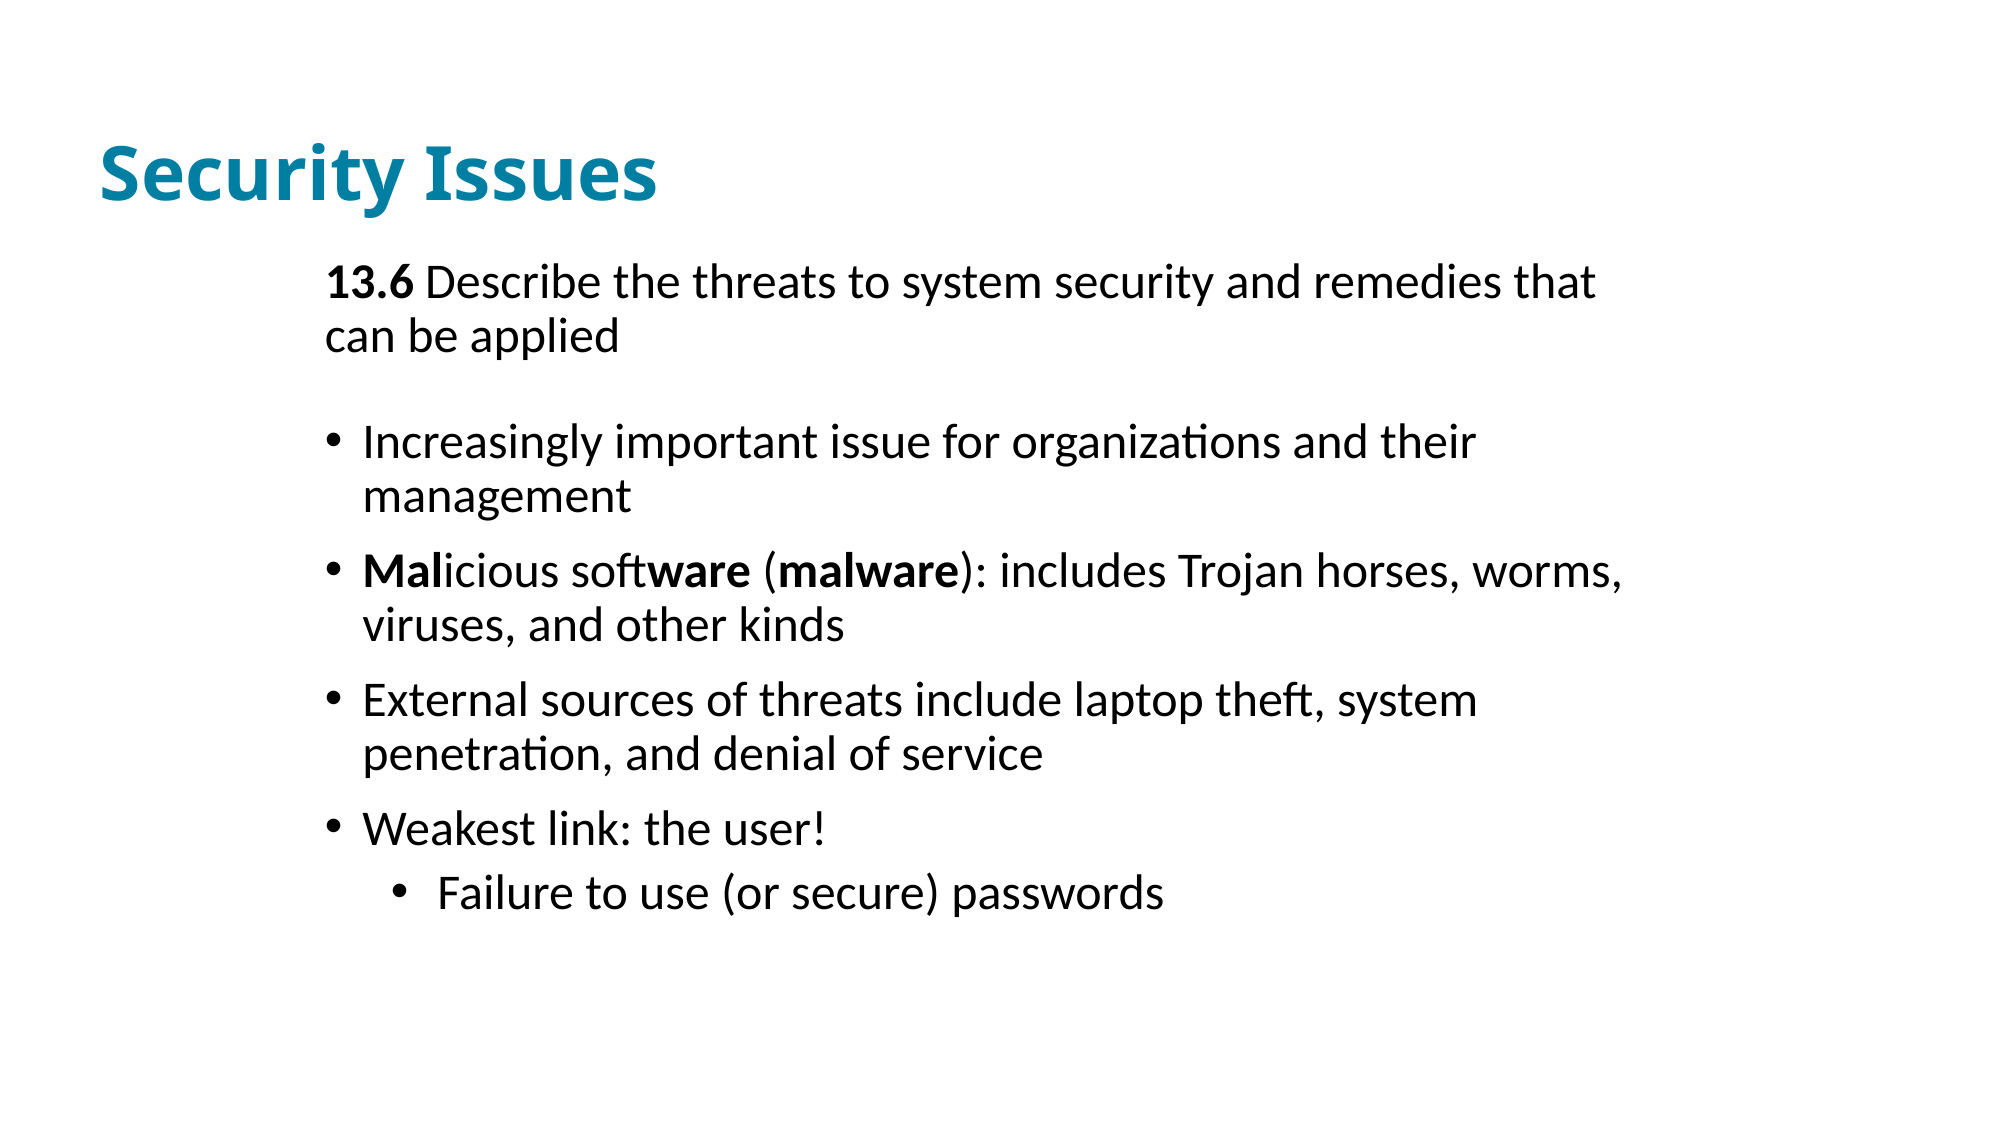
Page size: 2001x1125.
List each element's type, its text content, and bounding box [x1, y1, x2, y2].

list Increasingly important issue for organizations and their management Malicious software (malware): includes Trojan horses, worms, viruses, and other kinds External sources of threats include laptop theft, system penetration, and denial of service Weakest link: the user! Failure to use (or secure) passwords [324, 415, 1675, 1024]
list 13.6 Describe the threats to system security and remedies that can be applied [324, 255, 1675, 390]
title Security Issues [99, 35, 1900, 216]
